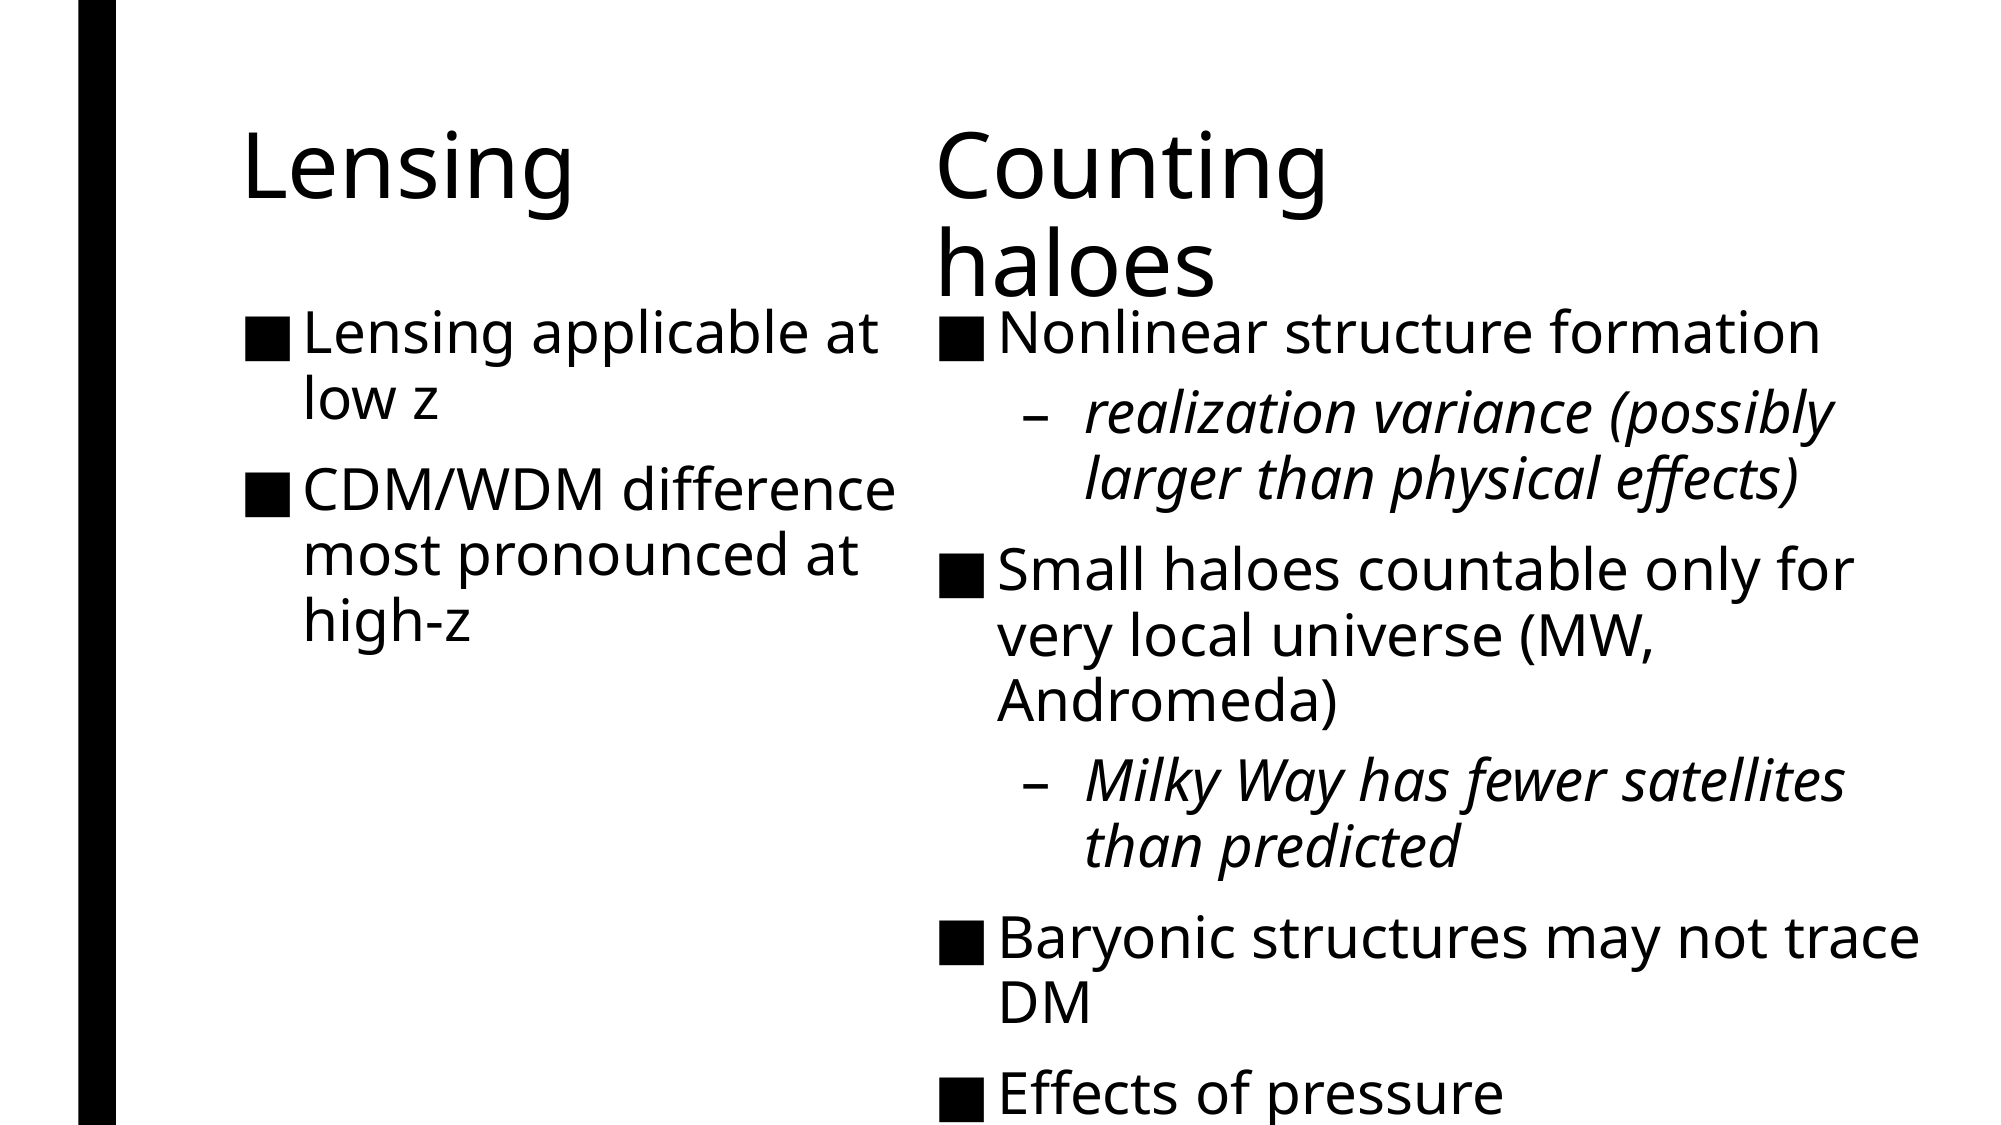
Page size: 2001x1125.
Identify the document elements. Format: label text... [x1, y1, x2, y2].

list Nonlinear structure formation realization variance (possibly larger than physical effects) Small haloes countable only for very local universe (MW, Andromeda) Milky Way has fewer satellites than predicted Baryonic structures may not trace DM Effects of pressure [919, 293, 1950, 1125]
text_box Counting haloes [919, 112, 1615, 357]
title Lensing [225, 112, 919, 293]
list Lensing applicable at low z CDM/WDM difference most pronounced at high-z [225, 293, 919, 882]
